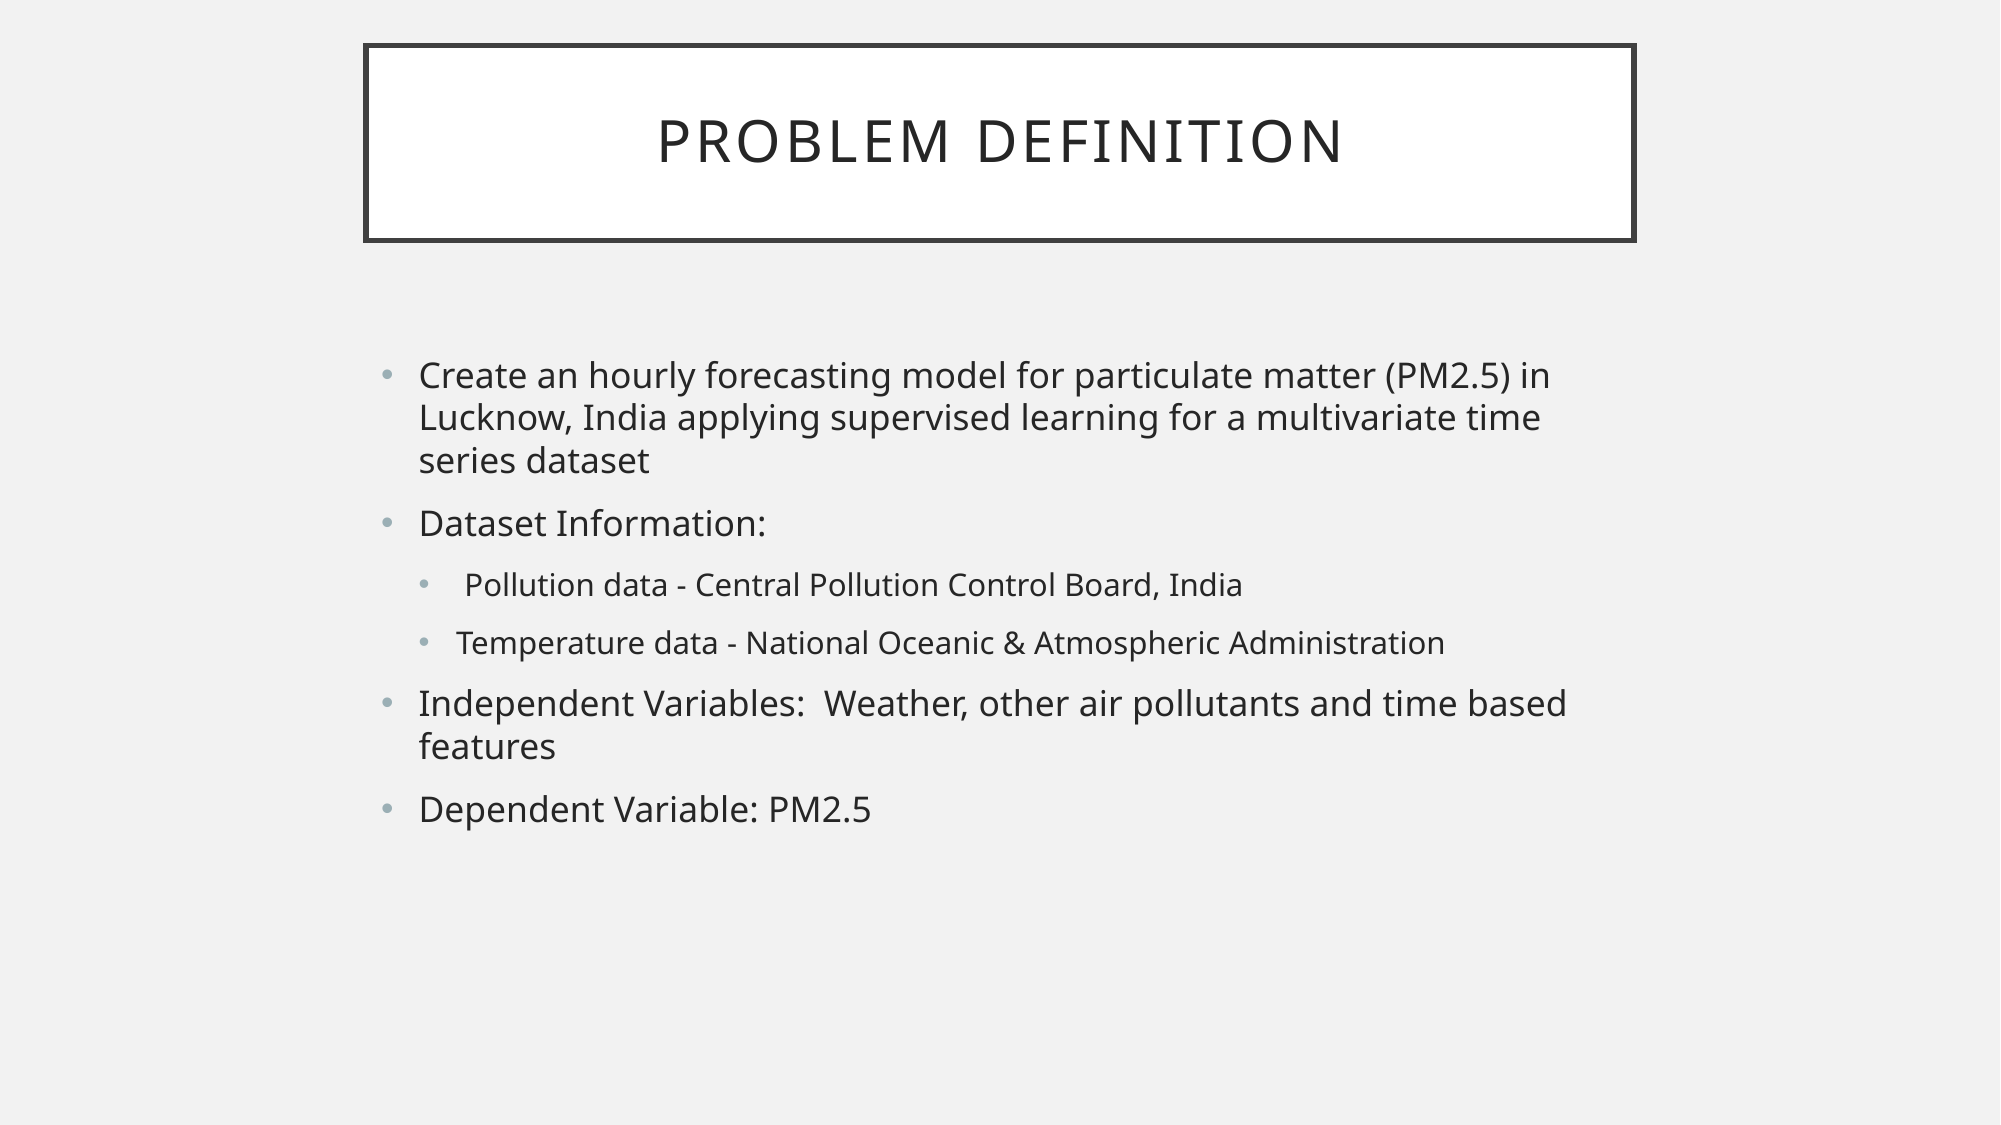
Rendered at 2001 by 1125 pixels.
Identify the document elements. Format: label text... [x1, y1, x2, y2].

list Create an hourly forecasting model for particulate matter (PM2.5) in Lucknow, India applying supervised learning for a multivariate time series dataset Dataset Information: Pollution data - Central Pollution Control Board, India Temperature data - National Oceanic & Atmospheric Administration Independent Variables: Weather, other air pollutants and time based features Dependent Variable: PM2.5 [366, 345, 1634, 855]
text_box Problem Definition [366, 45, 1634, 241]
